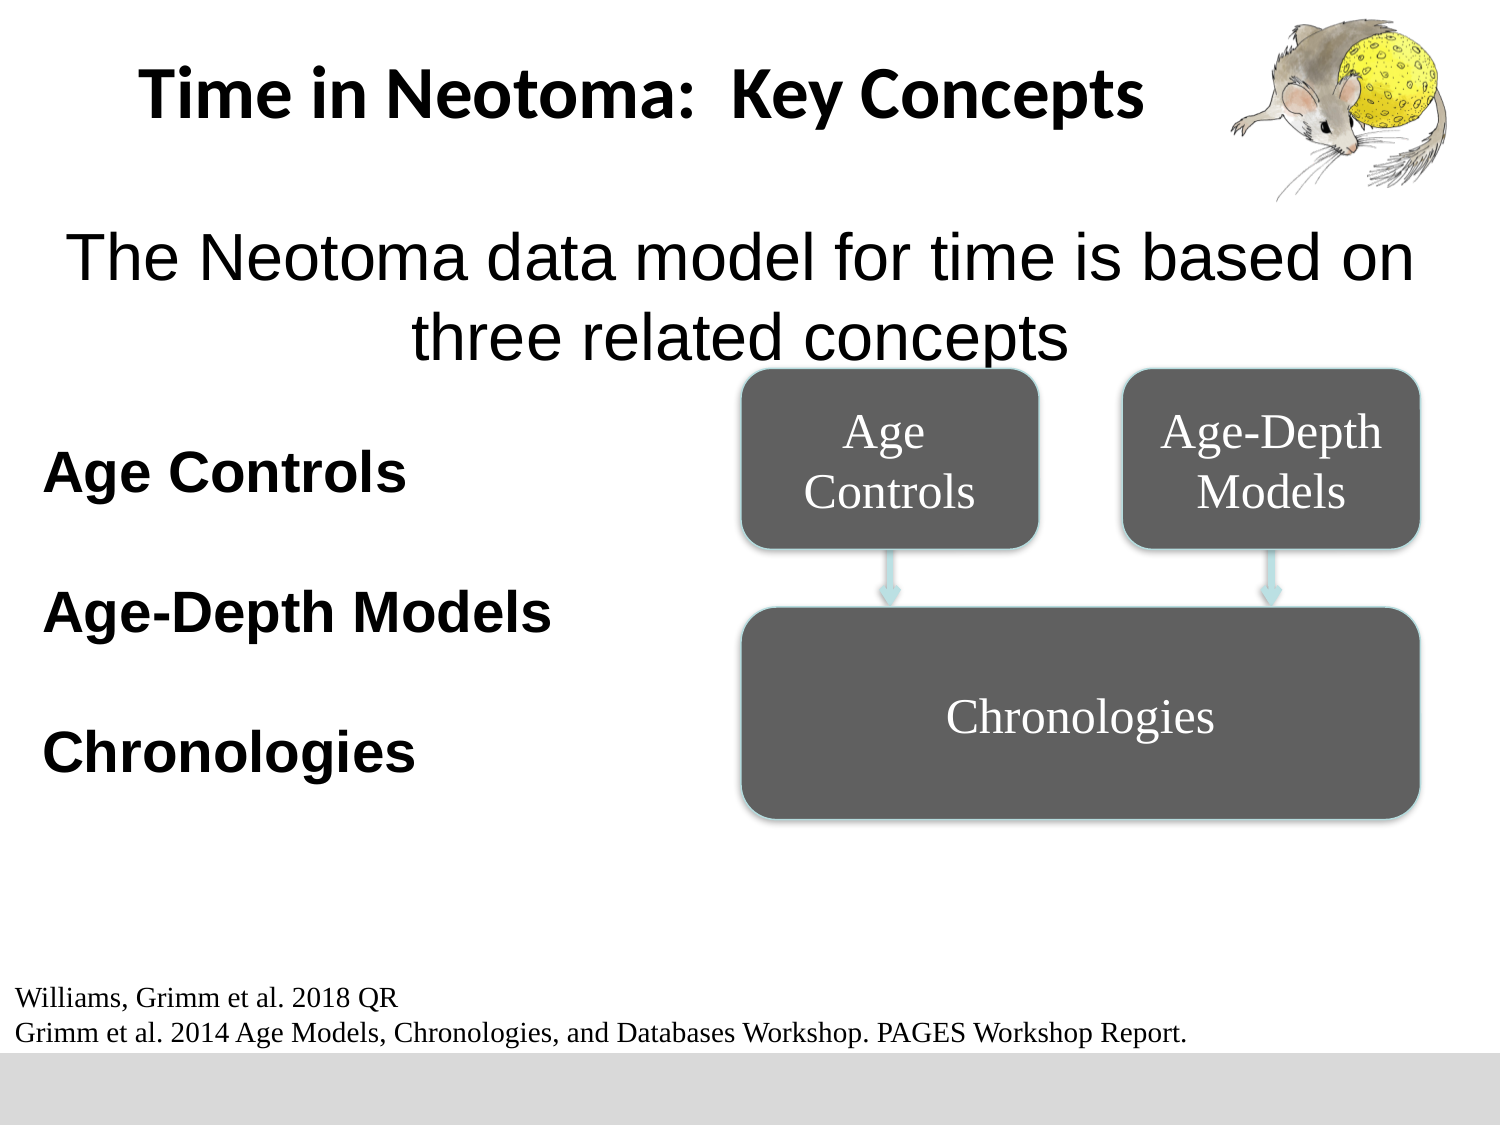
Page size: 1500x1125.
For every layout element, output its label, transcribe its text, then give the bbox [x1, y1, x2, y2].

text_box Chronologies [740, 606, 1422, 821]
text_box The Neotoma data model for time is based on three related concepts Age Controls Age-Depth Models Chronologies [27, 206, 1455, 792]
text_box Age Controls [740, 367, 1041, 551]
text_box Time in Neotoma: Key Concepts [124, 35, 1162, 141]
picture [1199, 0, 1500, 224]
text_box Williams, Grimm et al. 2018 QR Grimm et al. 2014 Age Models, Chronologies, and Databases Workshop. PAGES Workshop Report. [0, 970, 1500, 1056]
text_box Age-Depth Models [1121, 367, 1422, 551]
